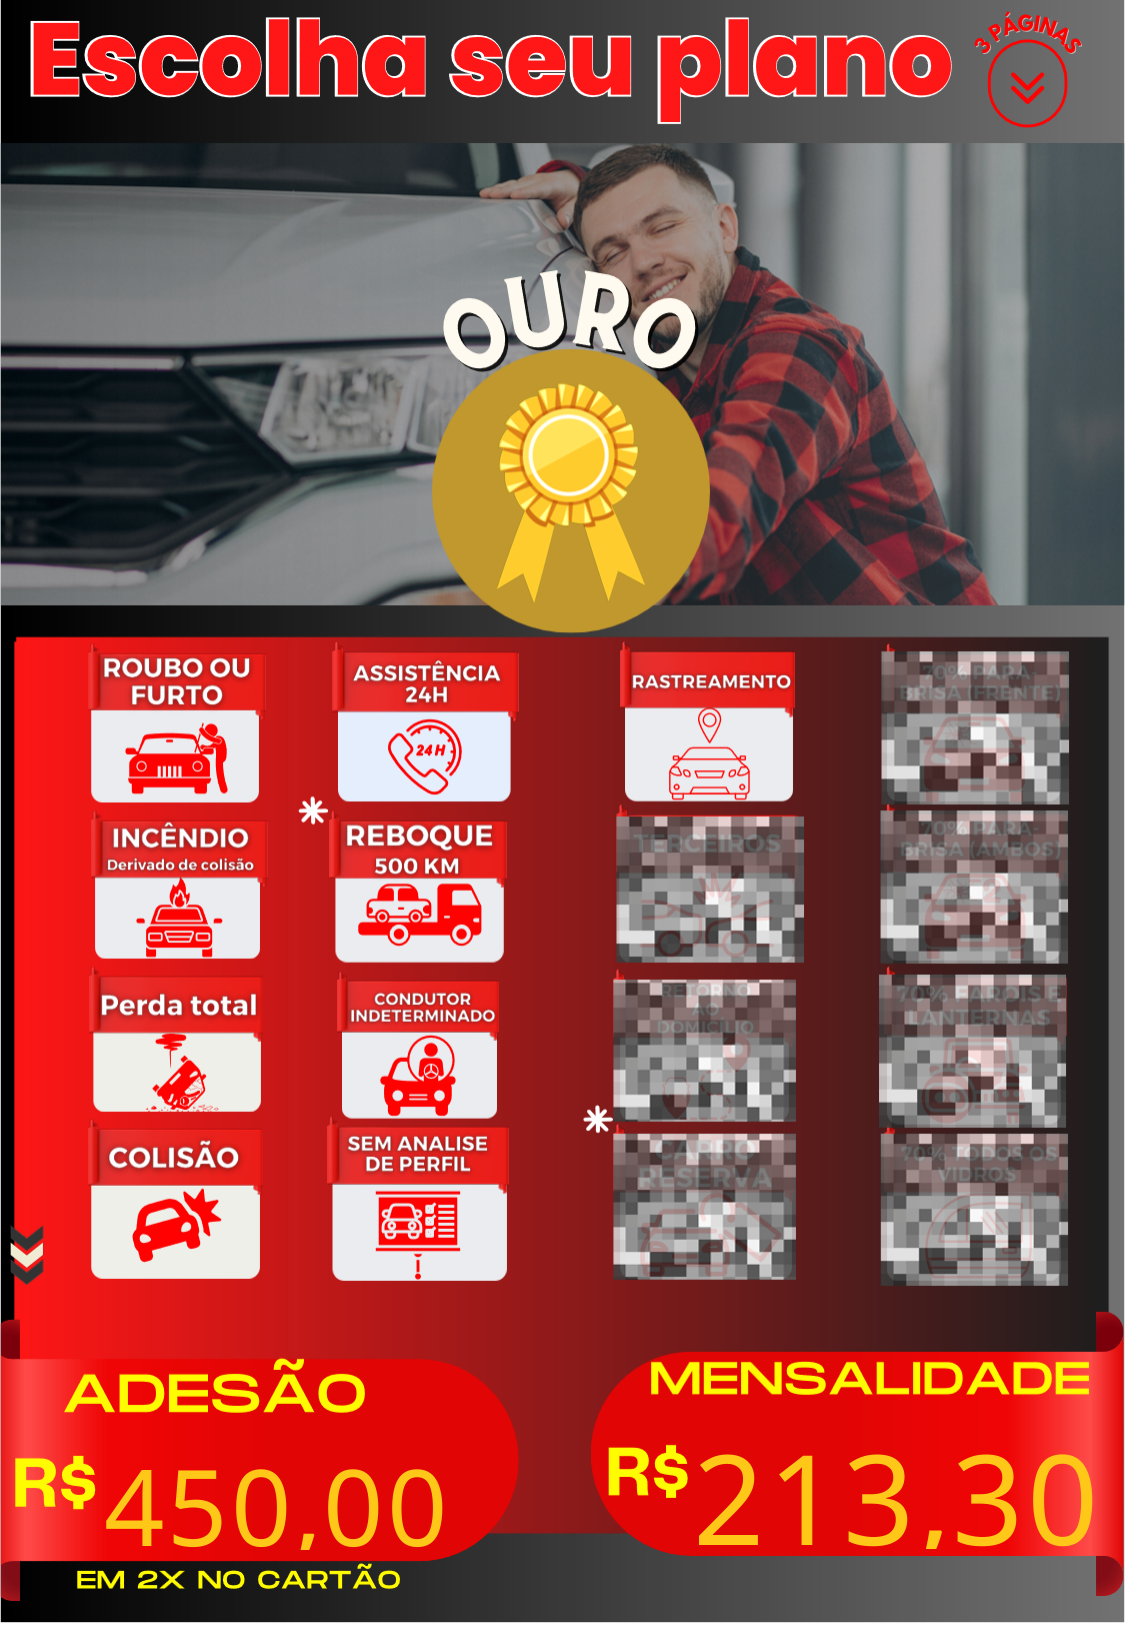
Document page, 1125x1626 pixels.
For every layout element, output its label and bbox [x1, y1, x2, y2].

picture [0, 0, 1125, 1395]
picture [0, 1553, 1125, 1625]
text_box [0, 1395, 1125, 1553]
